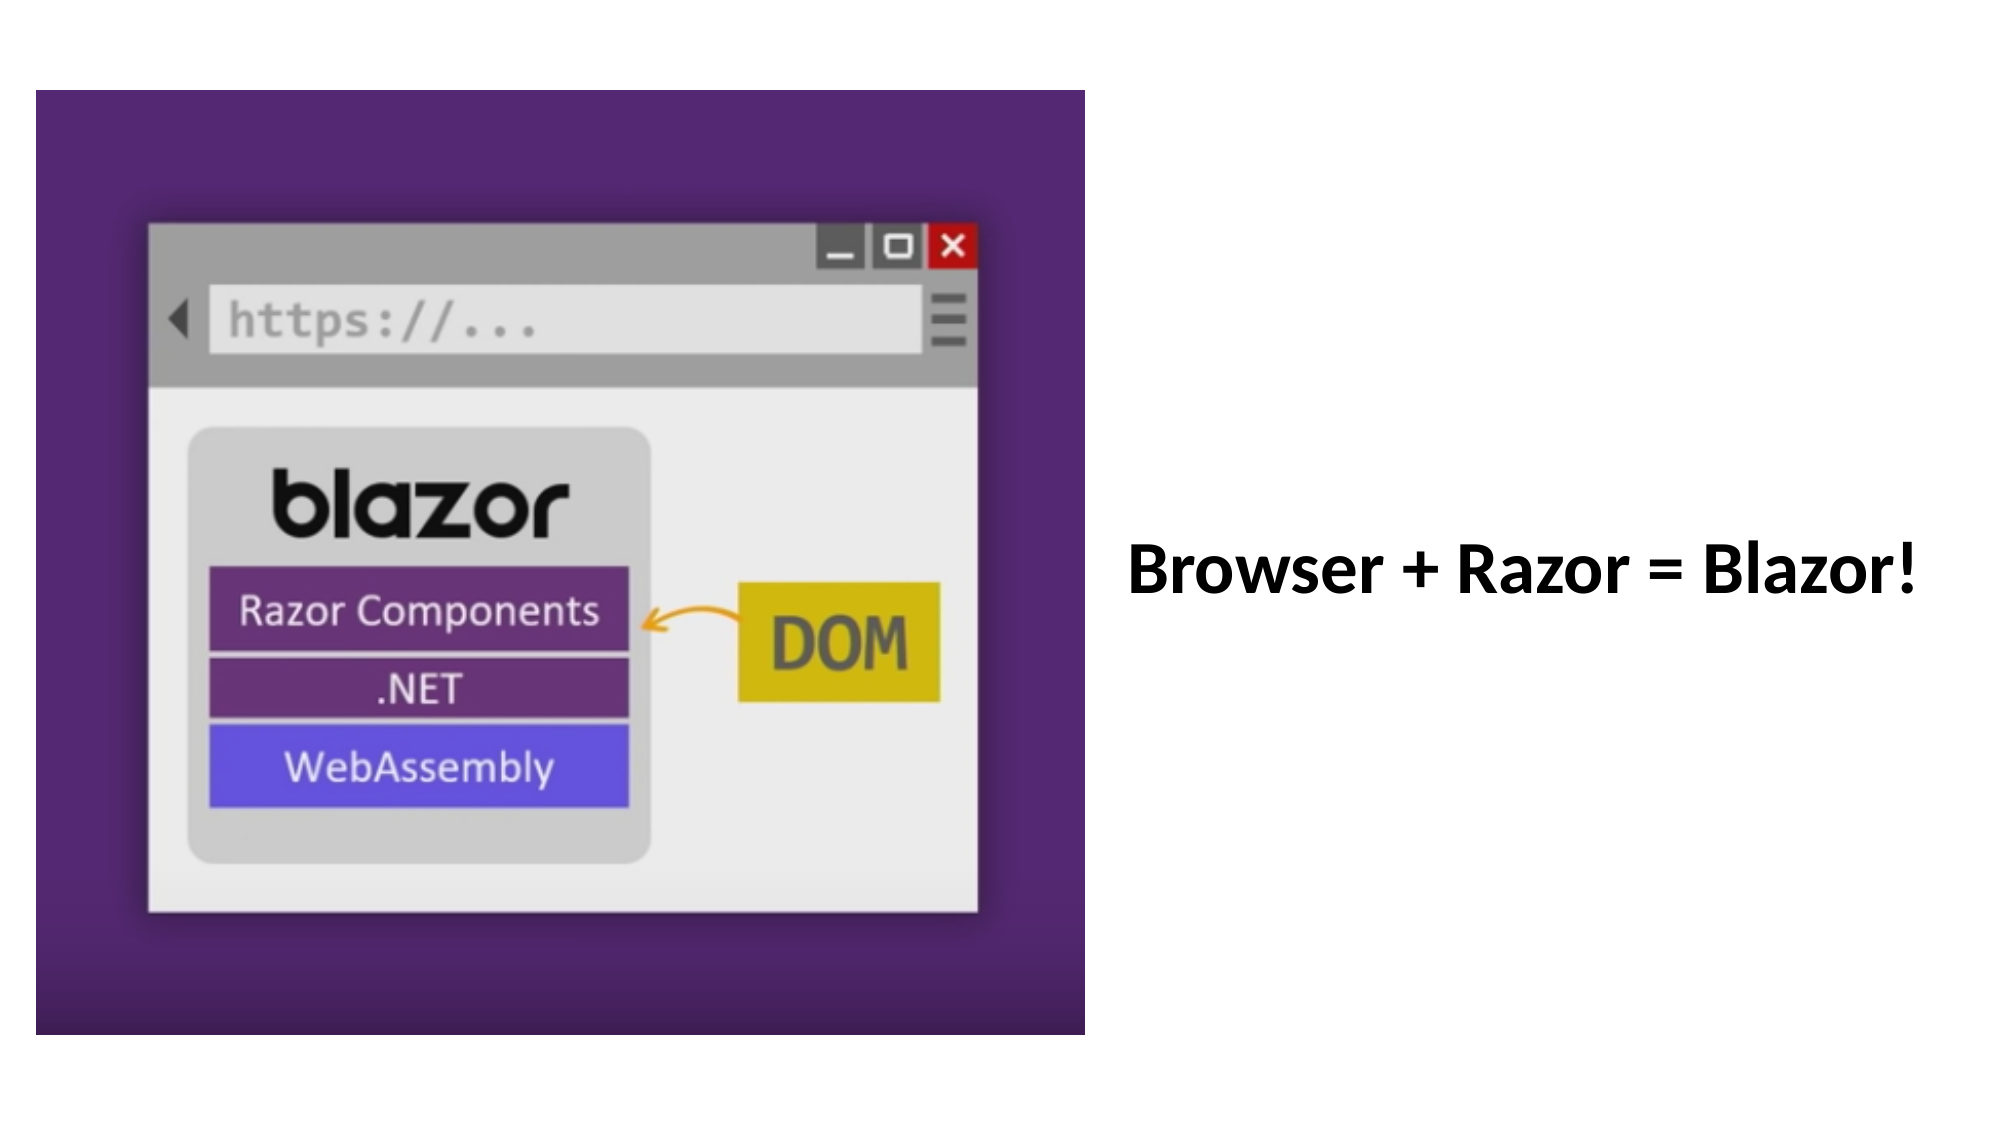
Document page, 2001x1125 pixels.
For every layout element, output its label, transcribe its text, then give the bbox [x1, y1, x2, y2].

text_box Browser + Razor = Blazor! [1112, 510, 1964, 661]
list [36, 90, 1085, 1035]
